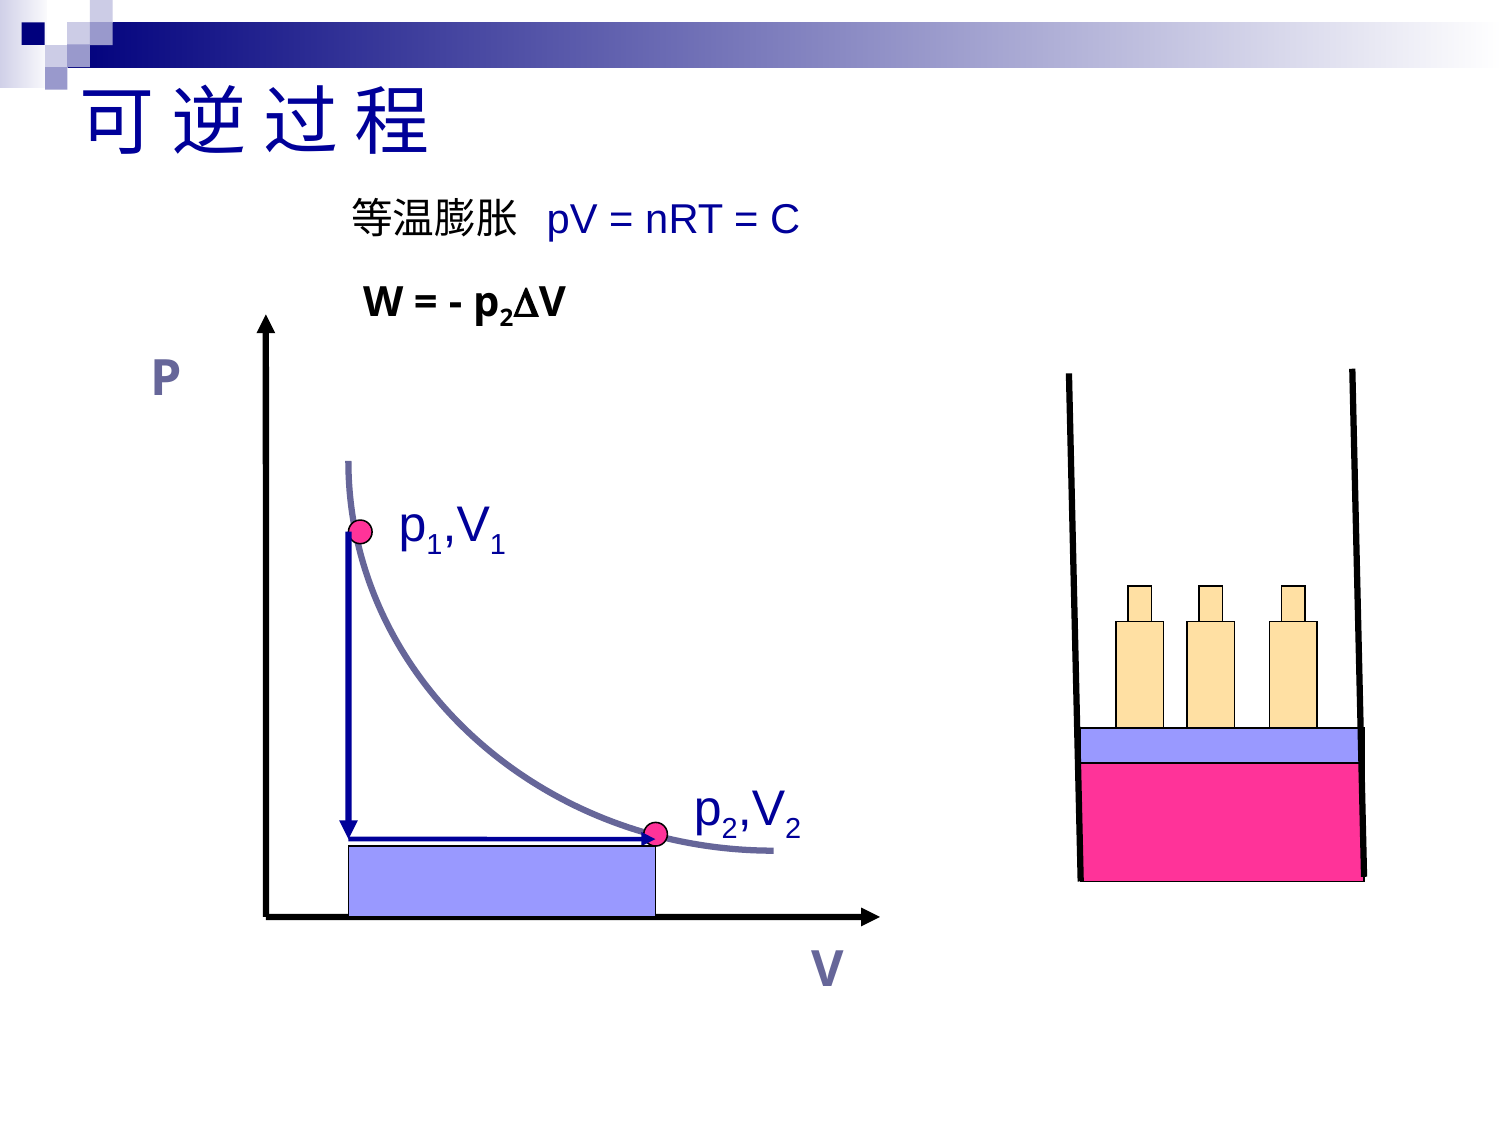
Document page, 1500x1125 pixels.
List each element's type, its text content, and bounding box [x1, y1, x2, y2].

text_box [265, 910, 880, 924]
text_box [342, 531, 355, 839]
text_box [348, 846, 656, 917]
text_box [644, 822, 668, 847]
text_box 等温膨胀 pV = nRT = C [336, 184, 1105, 250]
text_box [348, 460, 774, 841]
text_box [348, 520, 373, 544]
text_box [259, 314, 273, 916]
text_box p1,V1 [383, 484, 562, 568]
text_box [1269, 621, 1317, 728]
text_box [1116, 621, 1164, 728]
text_box [1080, 727, 1365, 764]
text_box [1187, 621, 1235, 728]
text_box 可 逆 过 程 [64, 66, 928, 172]
text_box [1198, 586, 1223, 622]
text_box [1080, 764, 1365, 882]
text_box W = - p2V [348, 267, 845, 339]
text_box [1128, 586, 1152, 622]
text_box [1281, 586, 1305, 622]
text_box P [135, 337, 219, 413]
text_box [348, 832, 656, 846]
text_box p2,V2 [679, 768, 857, 852]
text_box V [797, 928, 880, 1004]
